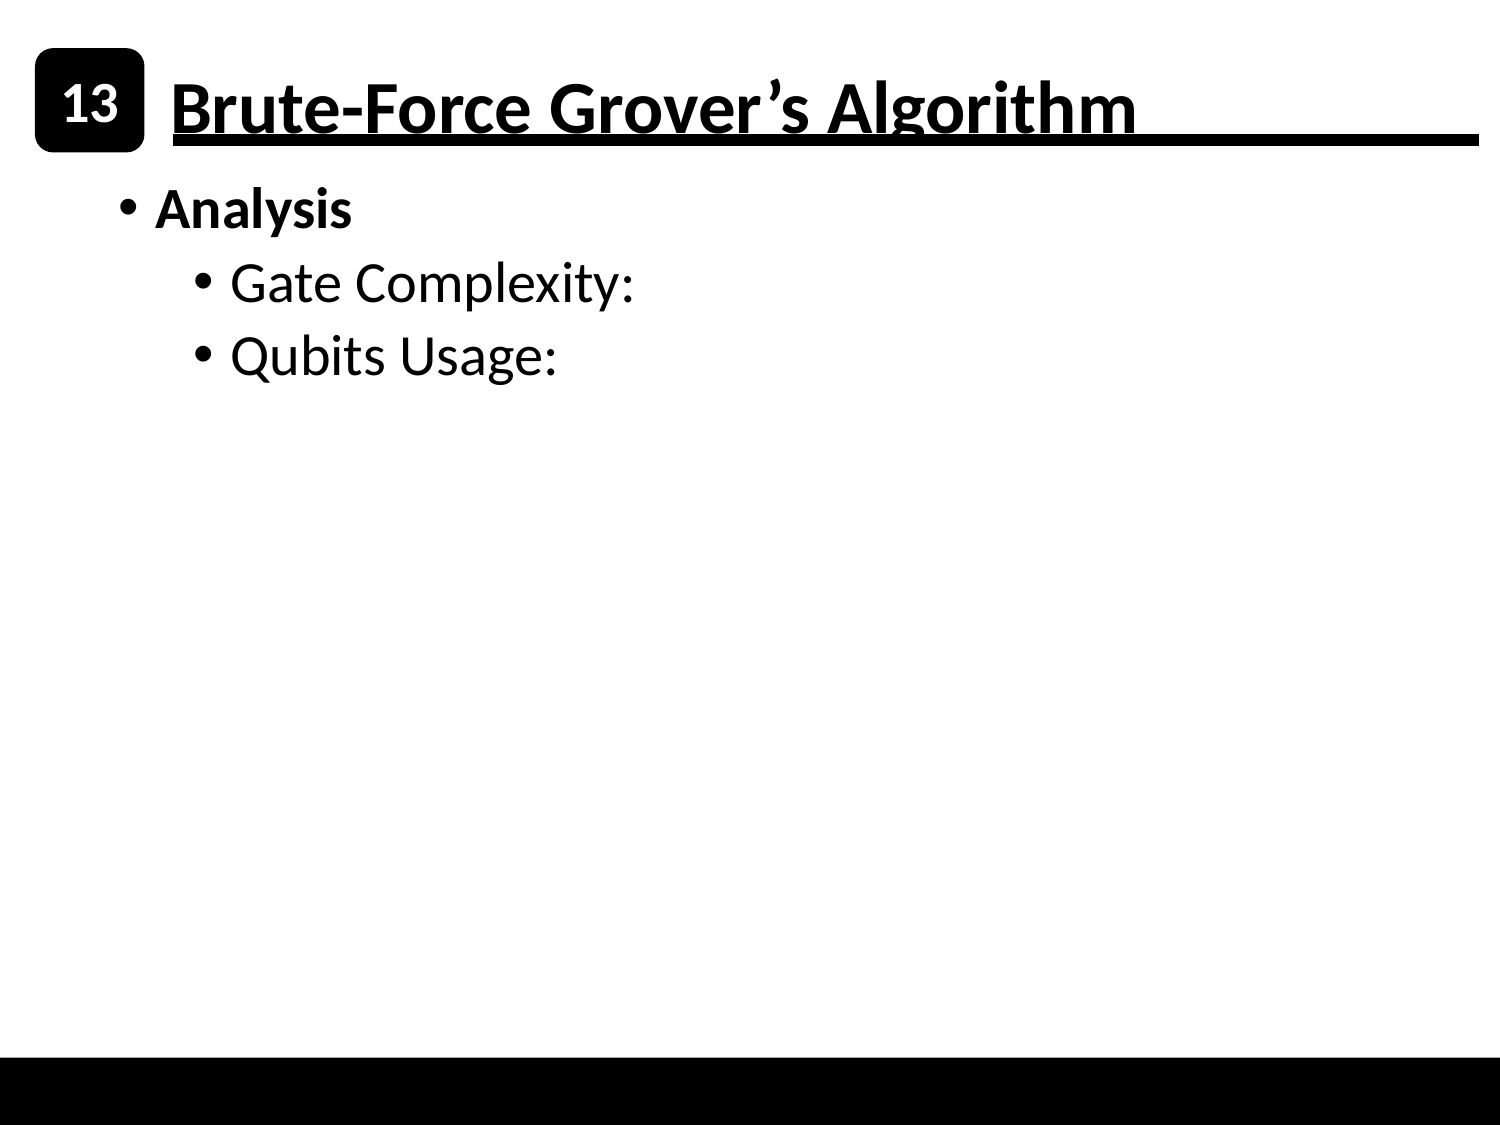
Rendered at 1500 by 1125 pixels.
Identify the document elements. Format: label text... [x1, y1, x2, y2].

slide_number 13 [36, 48, 144, 151]
title Brute-Force Grover’s Algorithm [154, 59, 1397, 160]
